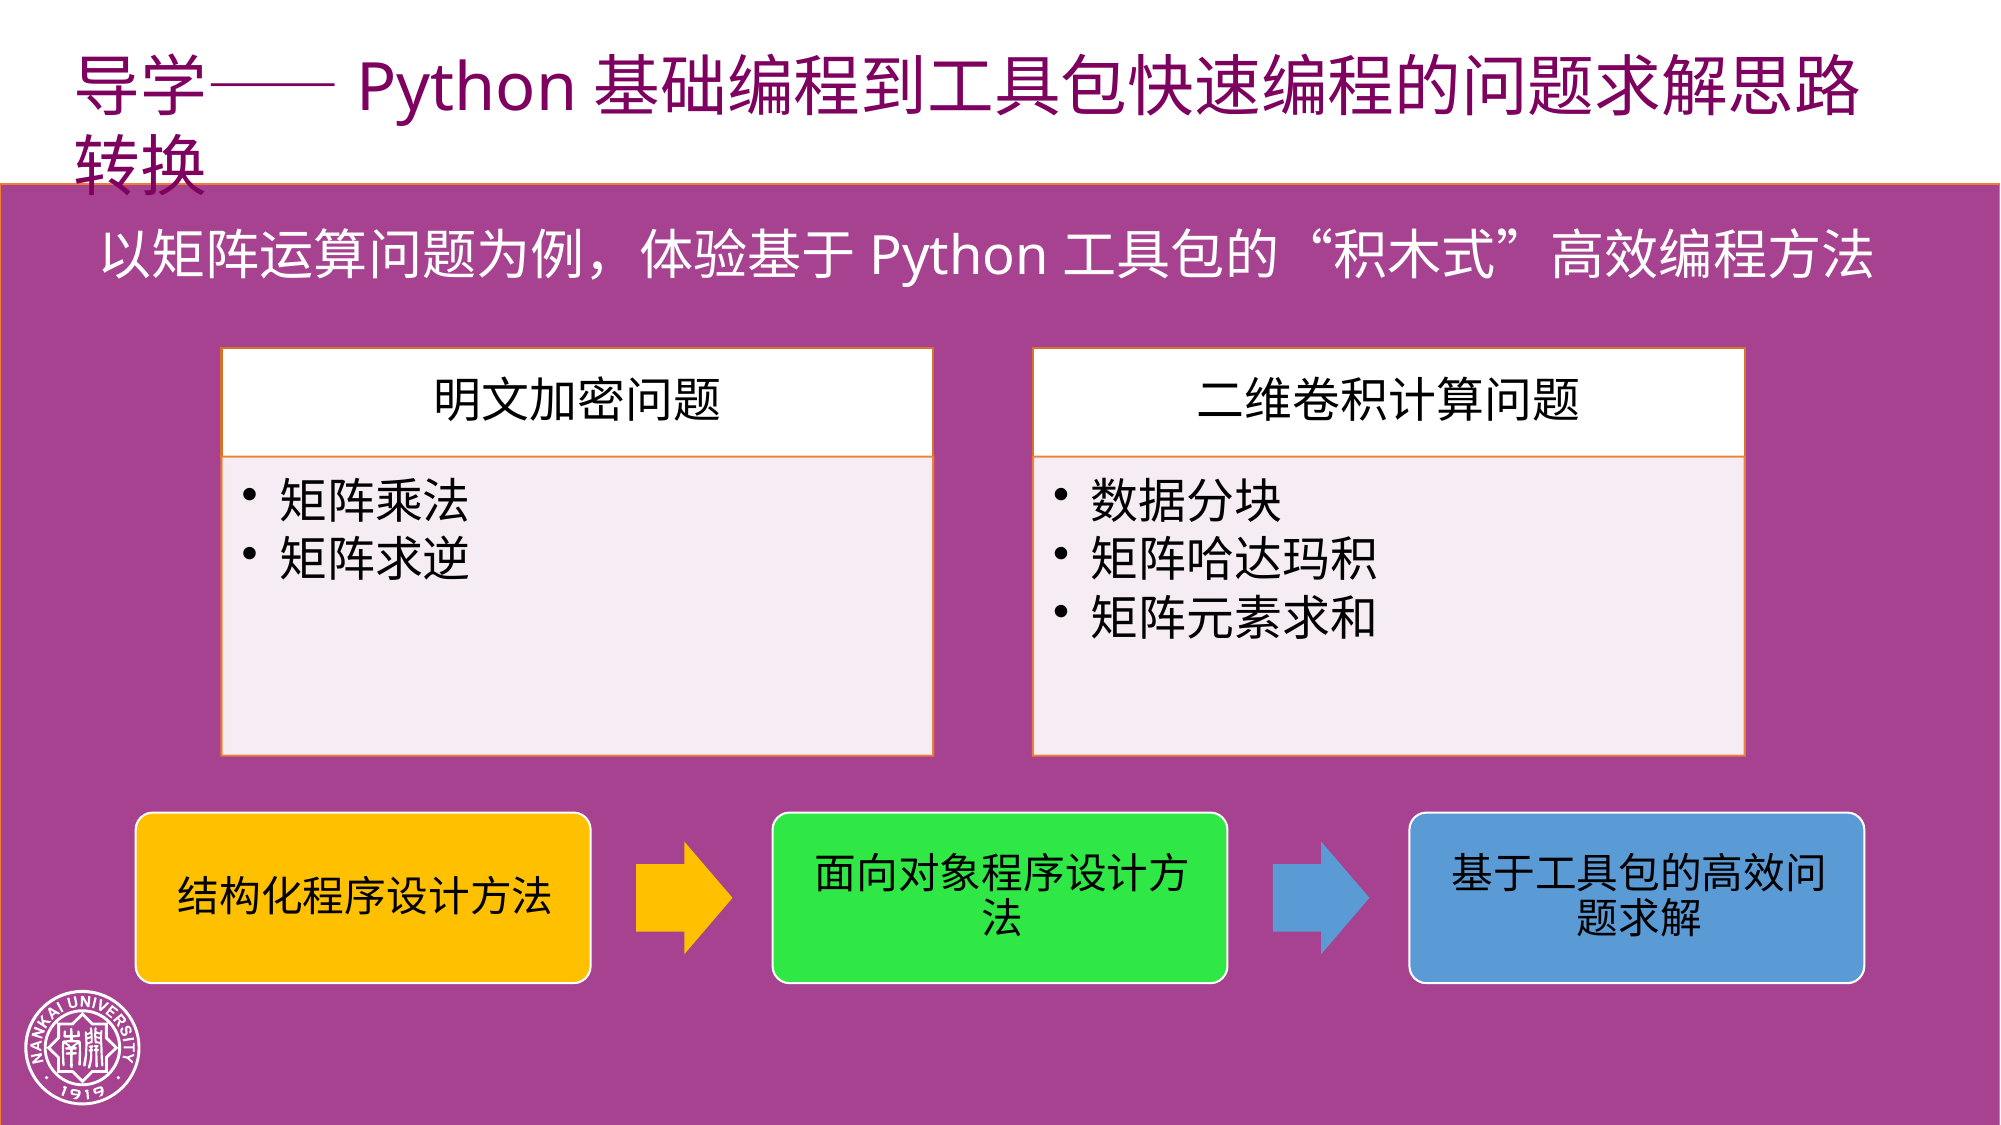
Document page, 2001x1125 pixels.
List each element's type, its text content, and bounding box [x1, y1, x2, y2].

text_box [134, 812, 1866, 984]
text_box [0, 183, 2000, 1125]
picture [23, 989, 142, 1107]
text_box 以矩阵运算问题为例，体验基于Python工具包的“积木式”高效编程方法 [82, 212, 1937, 293]
text_box 导学——Python基础编程到工具包快速编程的问题求解思路转换 [58, 36, 1937, 212]
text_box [221, 345, 1745, 759]
